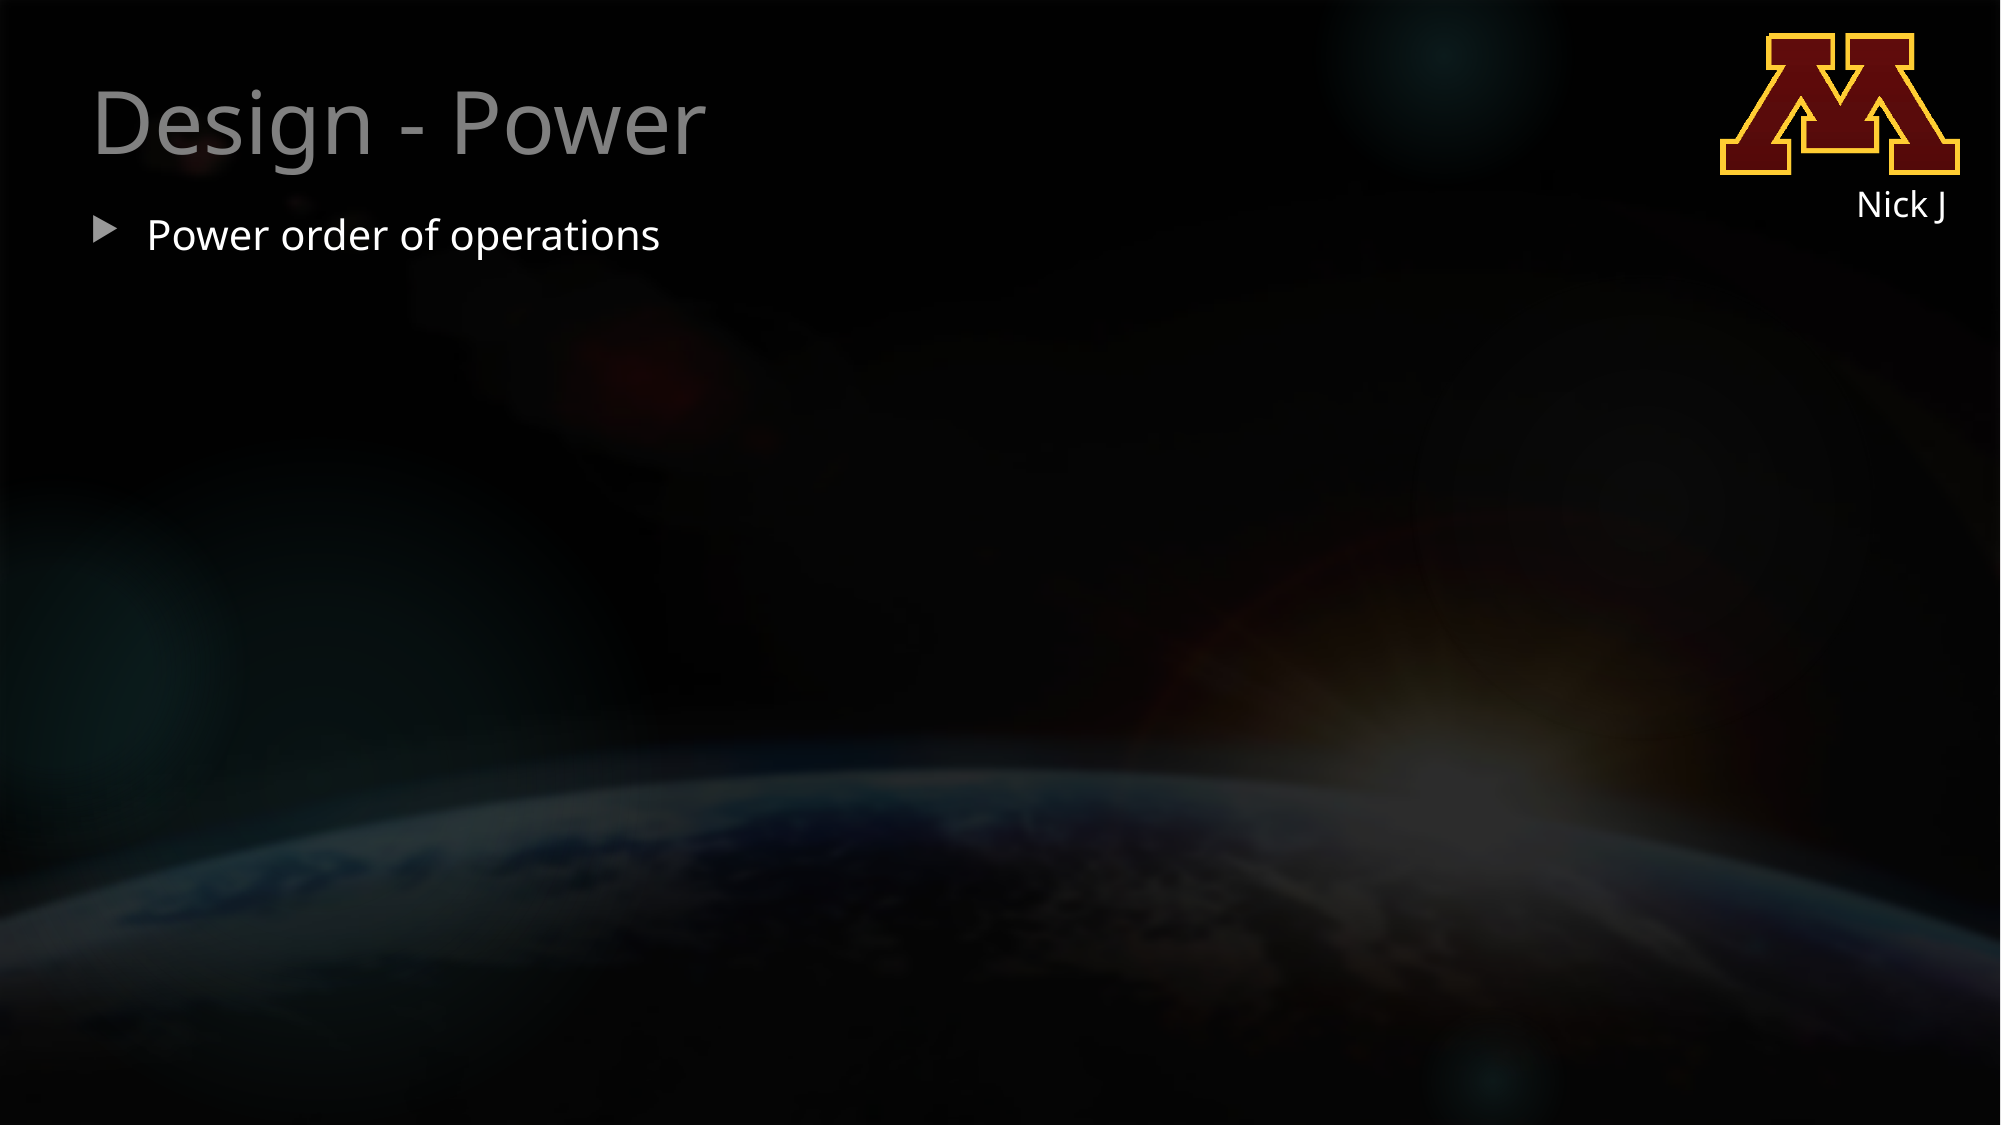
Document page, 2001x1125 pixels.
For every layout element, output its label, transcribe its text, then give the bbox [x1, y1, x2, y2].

list Nick J [1713, 174, 1963, 233]
list Power order of operations [75, 201, 1833, 1048]
picture [0, 0, 2001, 1125]
title Design - Power [75, 59, 1618, 175]
